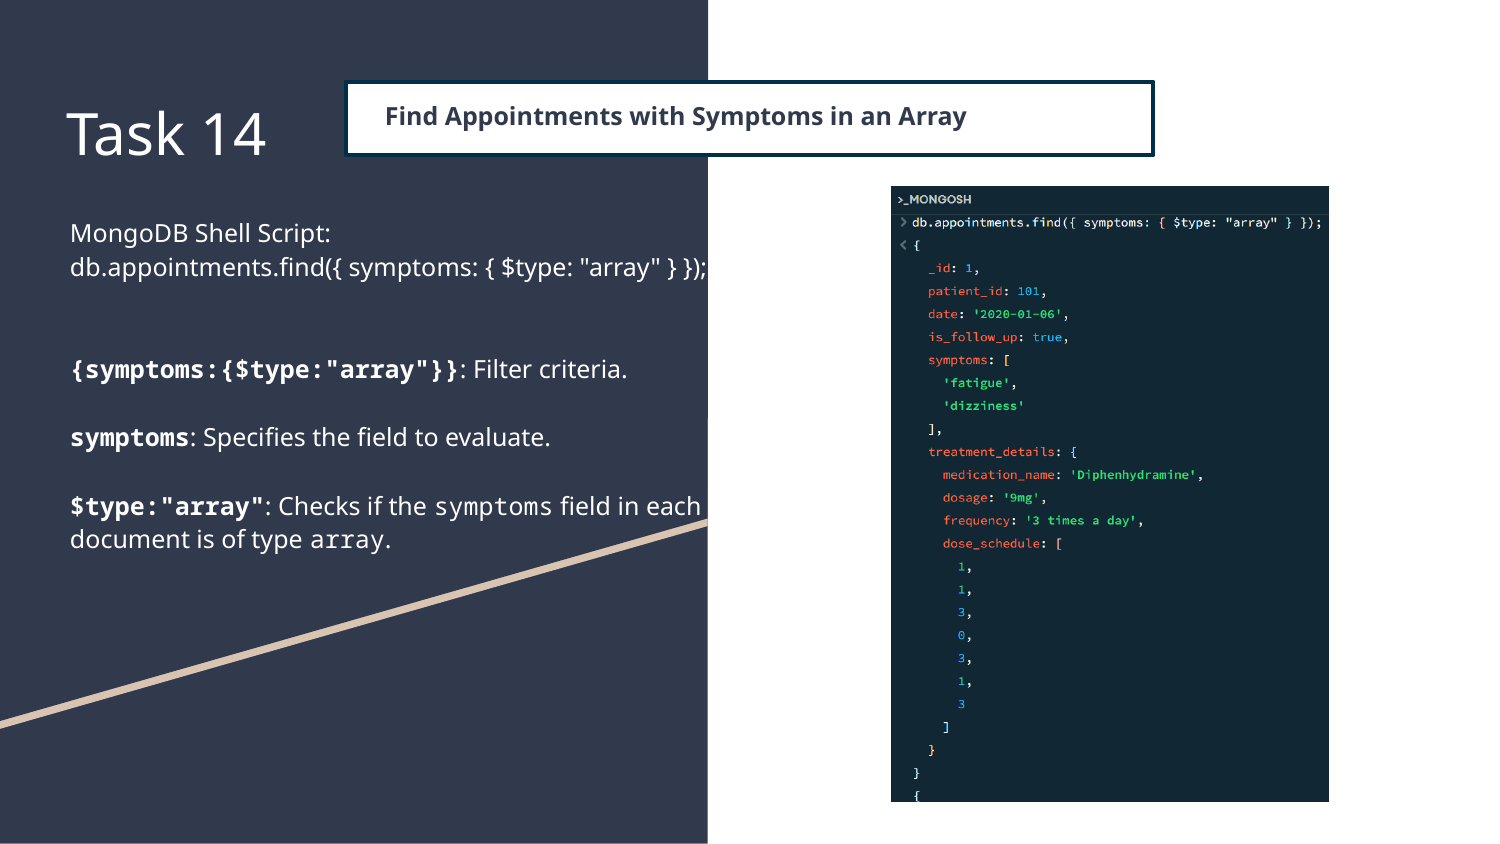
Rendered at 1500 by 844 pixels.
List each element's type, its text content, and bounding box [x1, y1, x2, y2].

picture [891, 186, 1329, 802]
title Task 14 [51, 82, 660, 198]
list MongoDB Shell Script: db.appointments.find({ symptoms: { $type: "array" } }); {symptoms:{$type:"array"}}: Filter criteria. symptoms: Specifies the field to evaluate. $type:"array": Checks if the symptoms field in each document is of type array. [31, 198, 735, 844]
text_box Find Appointments with Symptoms in an Array [344, 80, 1155, 157]
